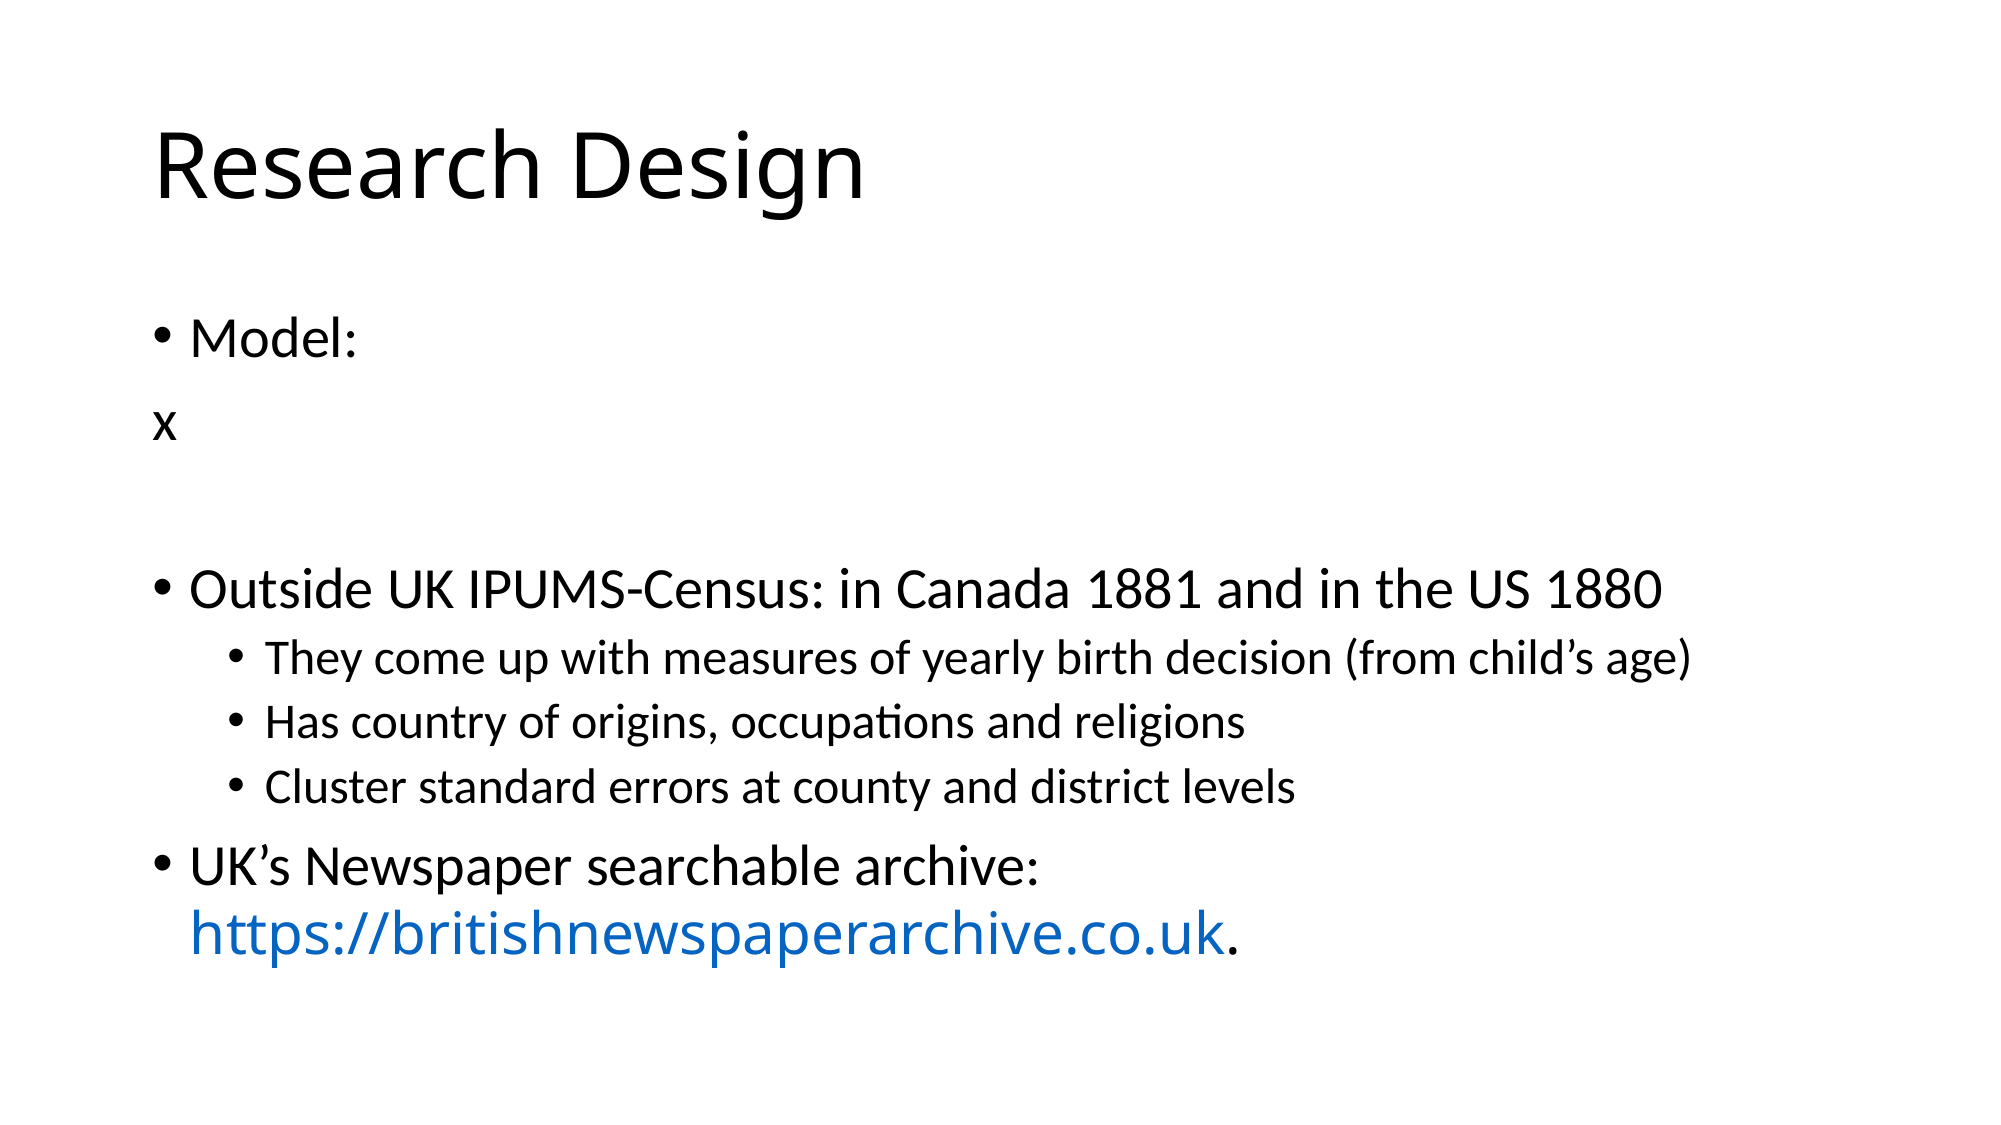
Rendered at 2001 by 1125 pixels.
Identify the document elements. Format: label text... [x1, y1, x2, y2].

title Research Design [137, 59, 1863, 278]
